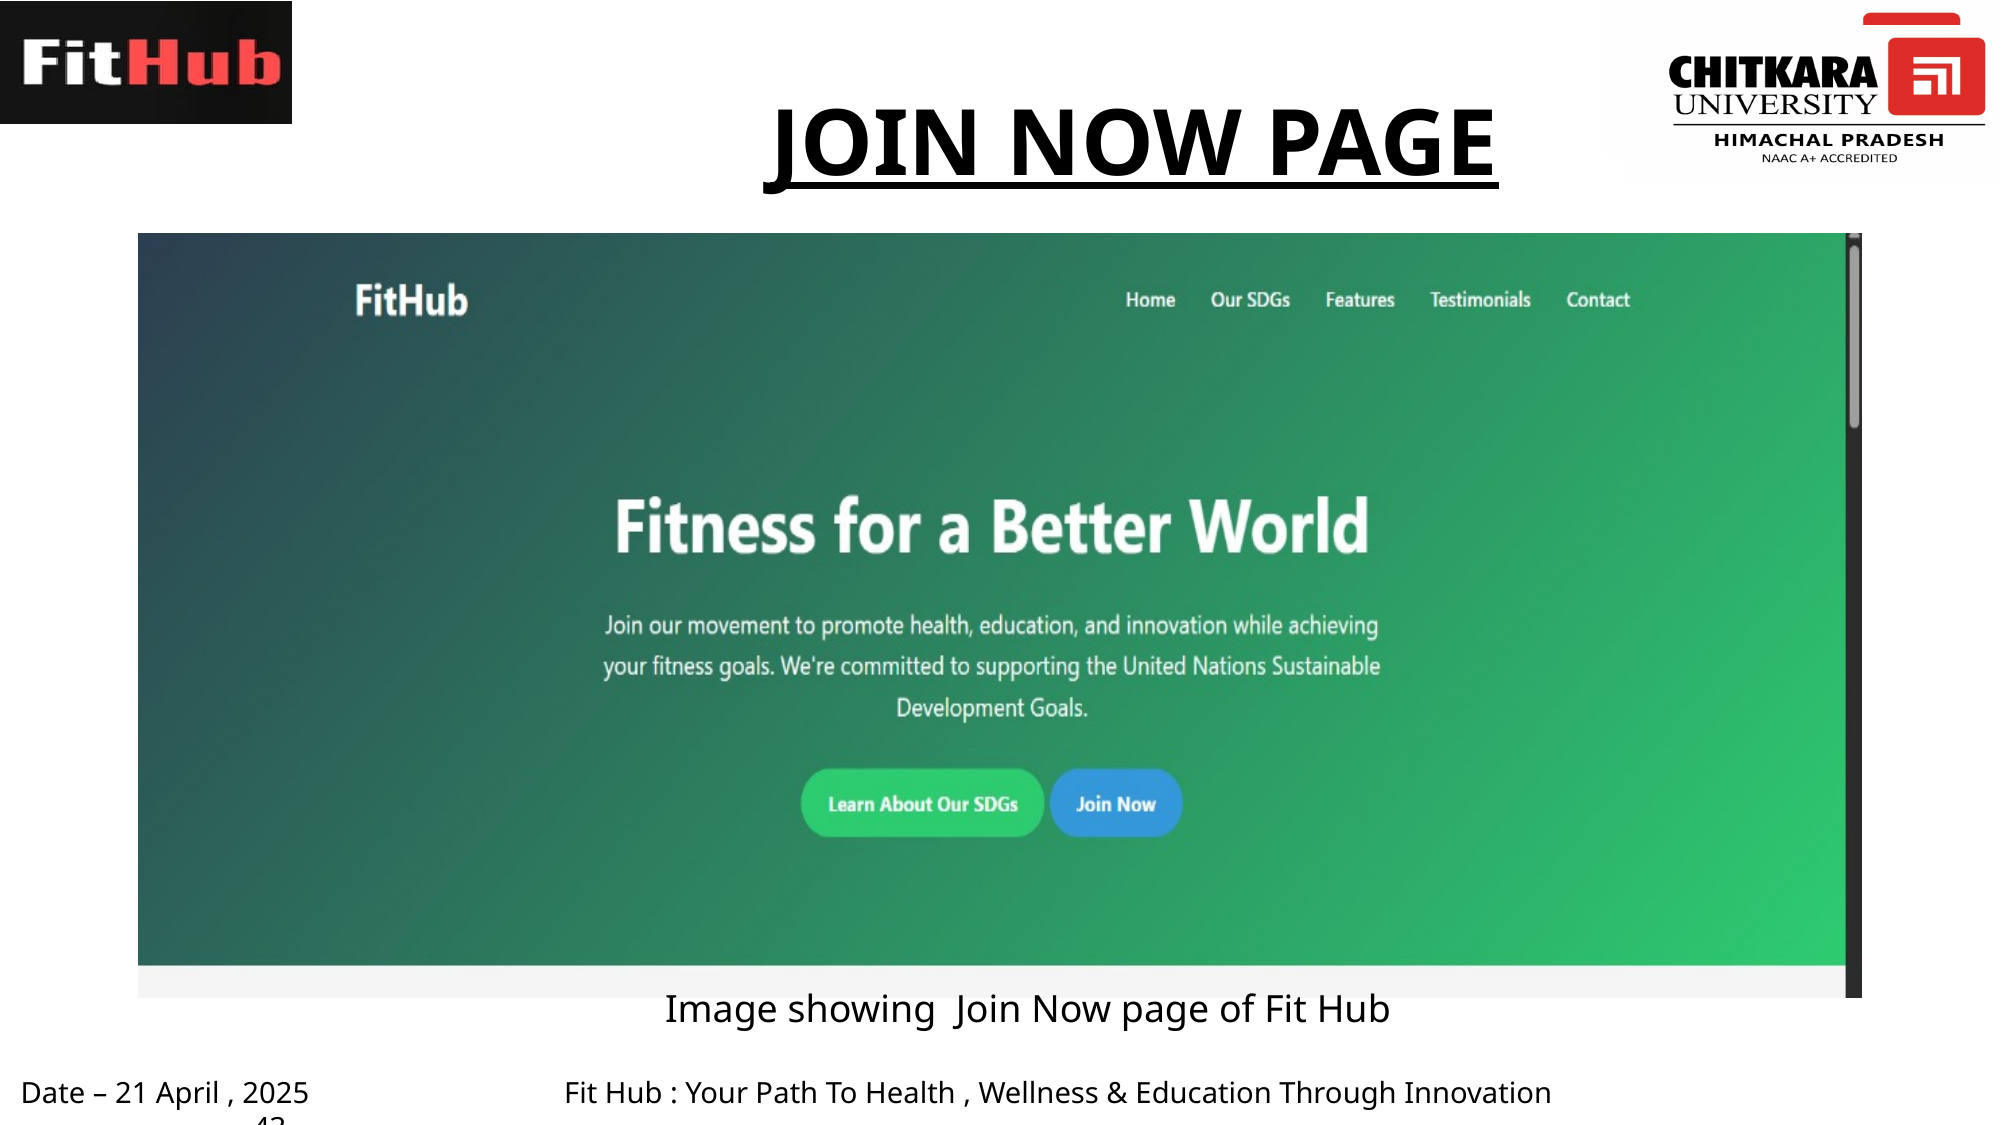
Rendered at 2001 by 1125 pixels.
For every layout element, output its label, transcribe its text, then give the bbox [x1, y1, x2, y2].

text_box Date – 21 April , 2025 Fit Hub : Your Path To Health , Wellness & Education Through Innovation 43 [5, 1066, 1999, 1125]
picture [1601, 0, 2000, 183]
title JOIN NOW PAGE [137, 59, 1863, 232]
picture [0, 0, 292, 125]
text_box Image showing Join Now page of Fit Hub [357, 999, 1609, 1038]
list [137, 233, 1863, 999]
